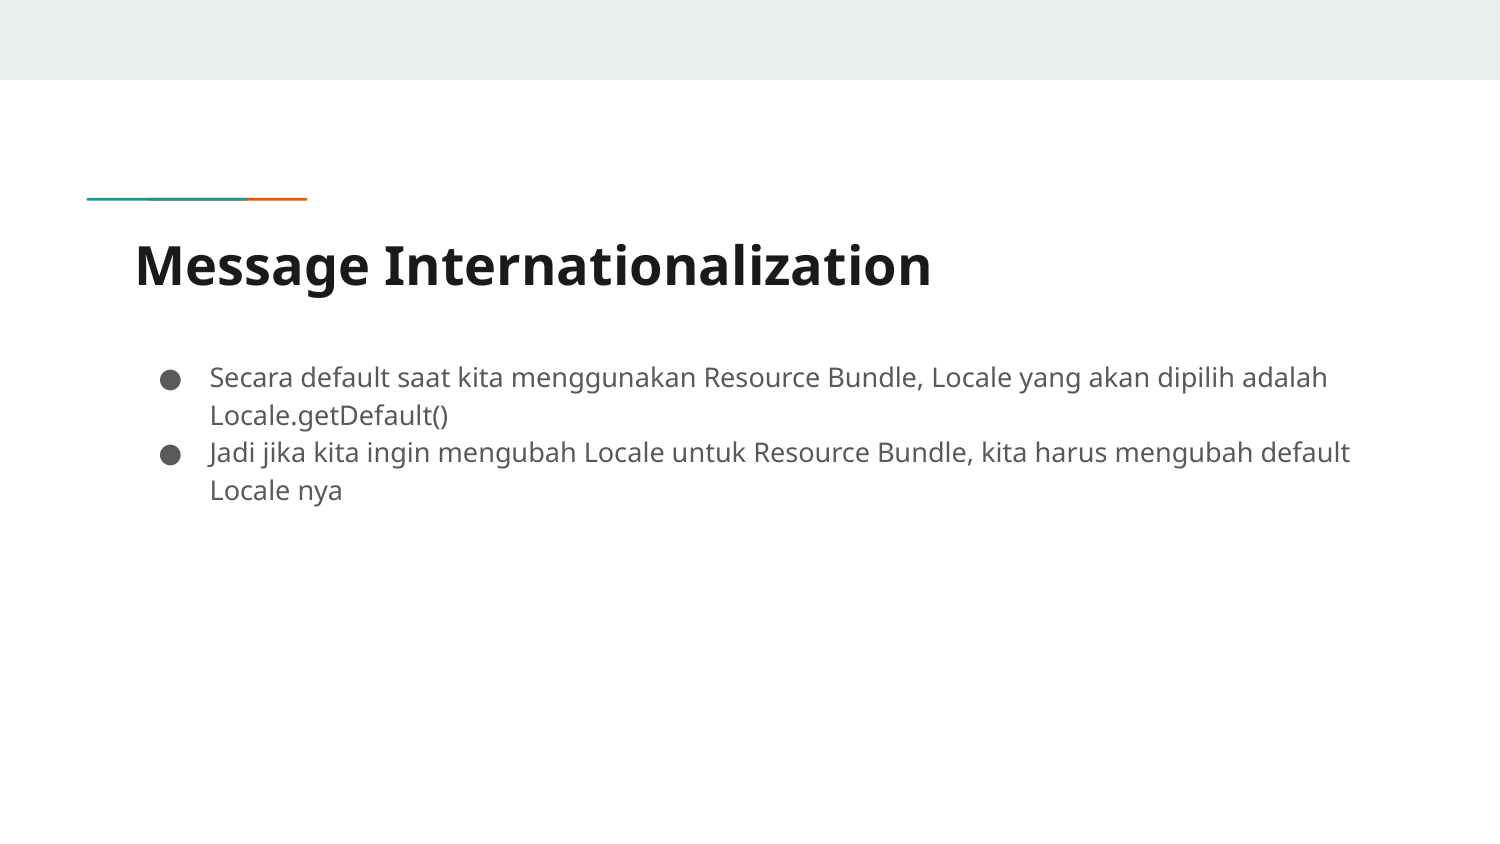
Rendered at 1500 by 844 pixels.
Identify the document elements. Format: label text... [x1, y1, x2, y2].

list Secara default saat kita menggunakan Resource Bundle, Locale yang akan dipilih adalah Locale.getDefault() Jadi jika kita ingin mengubah Locale untuk Resource Bundle, kita harus mengubah default Locale nya [119, 341, 1381, 712]
title Message Internationalization [119, 216, 1381, 305]
